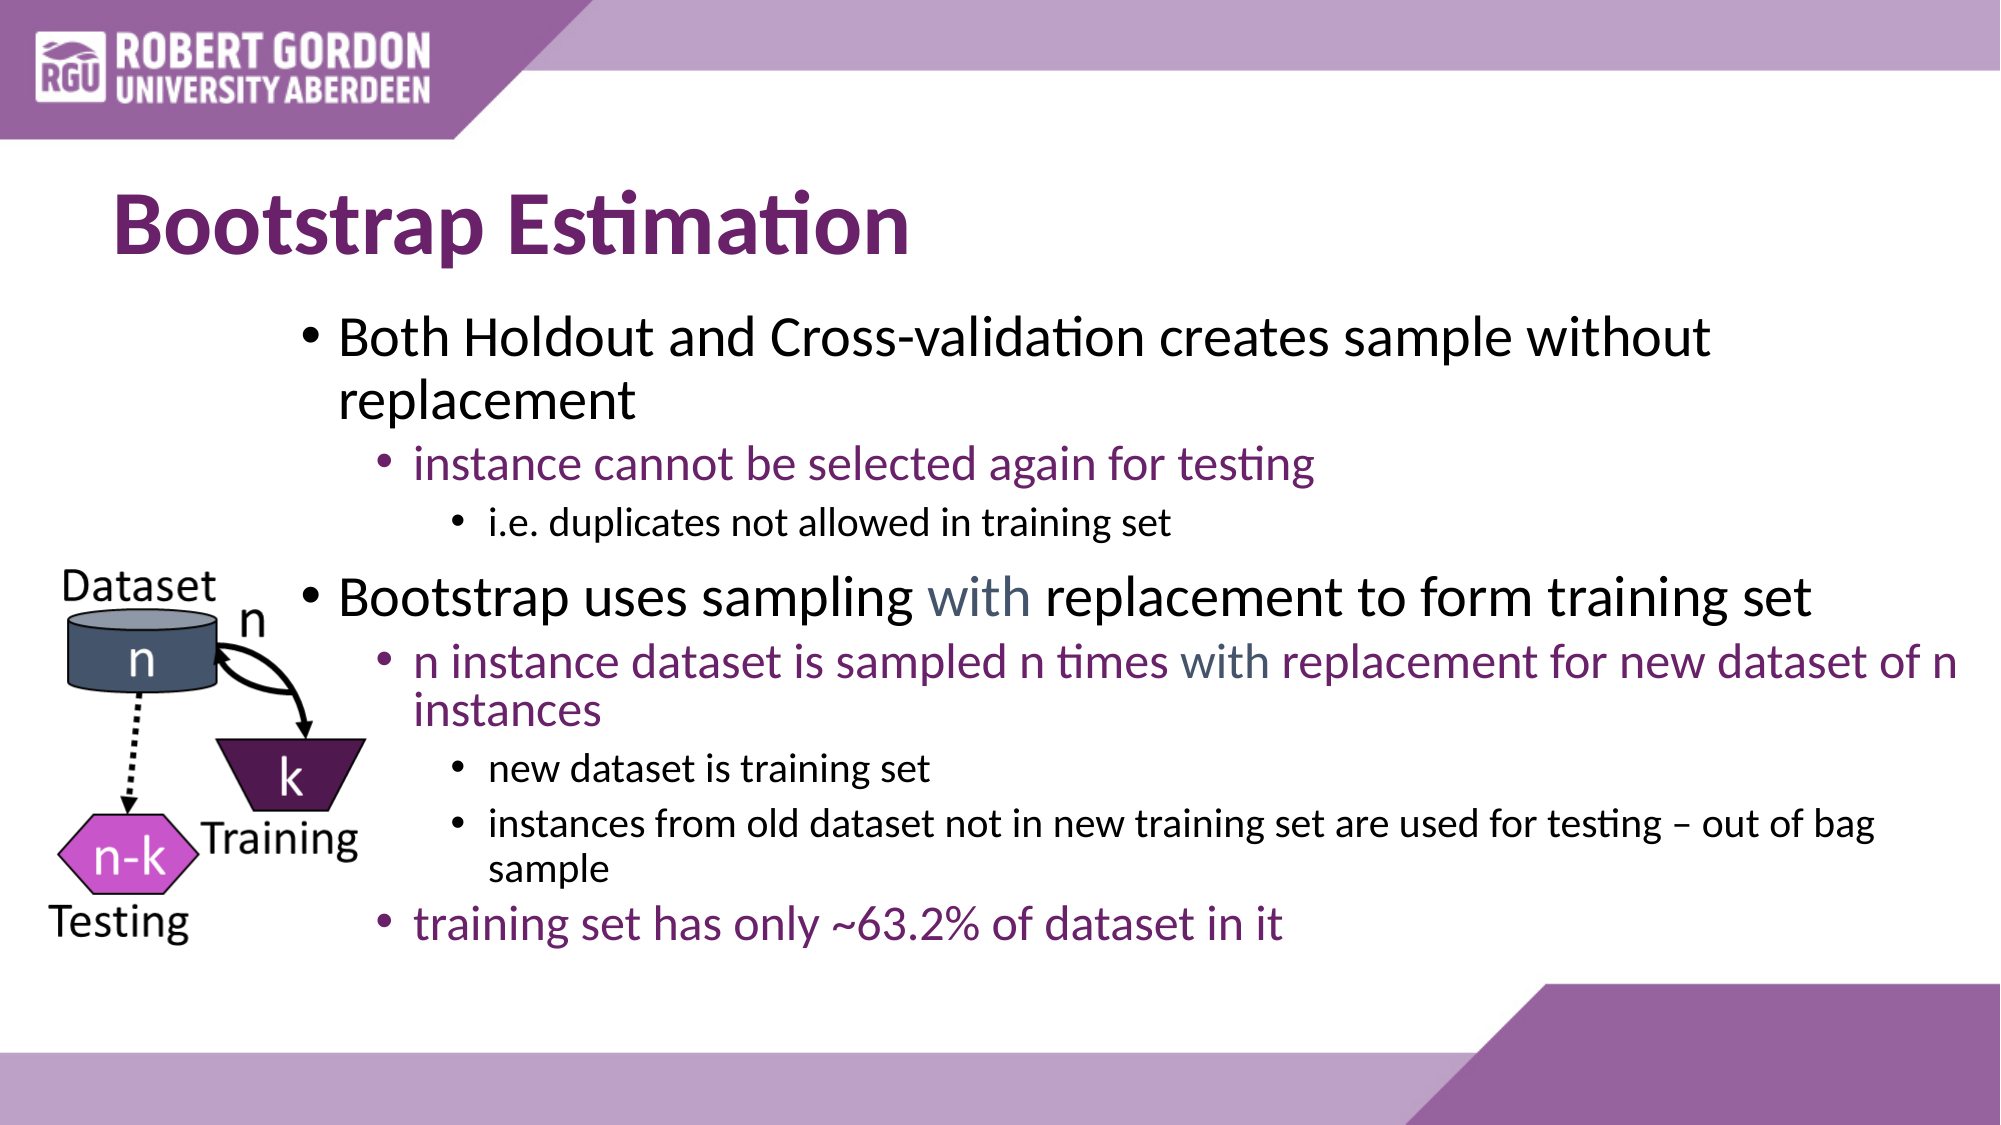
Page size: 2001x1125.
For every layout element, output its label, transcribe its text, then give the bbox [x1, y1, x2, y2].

picture [0, 0, 2000, 1125]
list Both Holdout and Cross-validation creates sample without replacement instance cannot be selected again for testing i.e. duplicates not allowed in training set Bootstrap uses sampling with replacement to form training set n instance dataset is sampled n times with replacement for new dataset of n instances new dataset is training set instances from old dataset not in new training set are used for testing – out of bag sample training set has only ~63.2% of dataset in it [285, 298, 1983, 974]
title Bootstrap Estimation [97, 168, 1823, 293]
